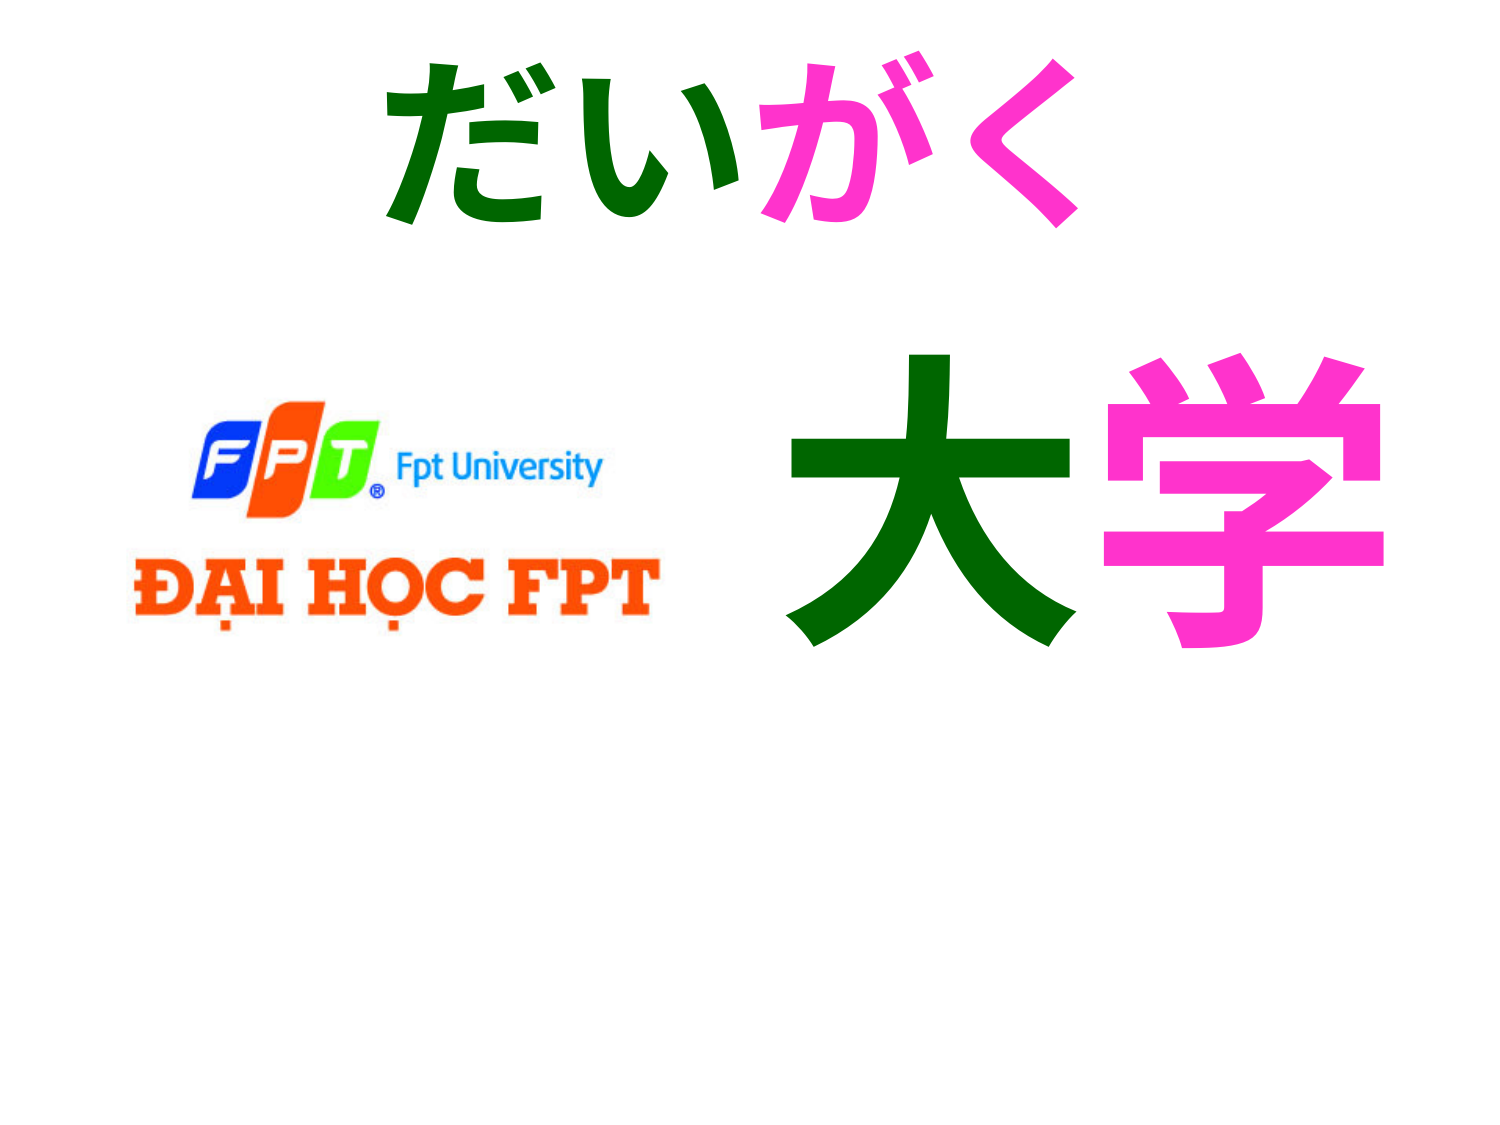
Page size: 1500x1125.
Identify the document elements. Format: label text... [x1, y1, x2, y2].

picture [64, 373, 731, 663]
list 大学 [750, 299, 1425, 1005]
title だいがく [75, 45, 1425, 233]
